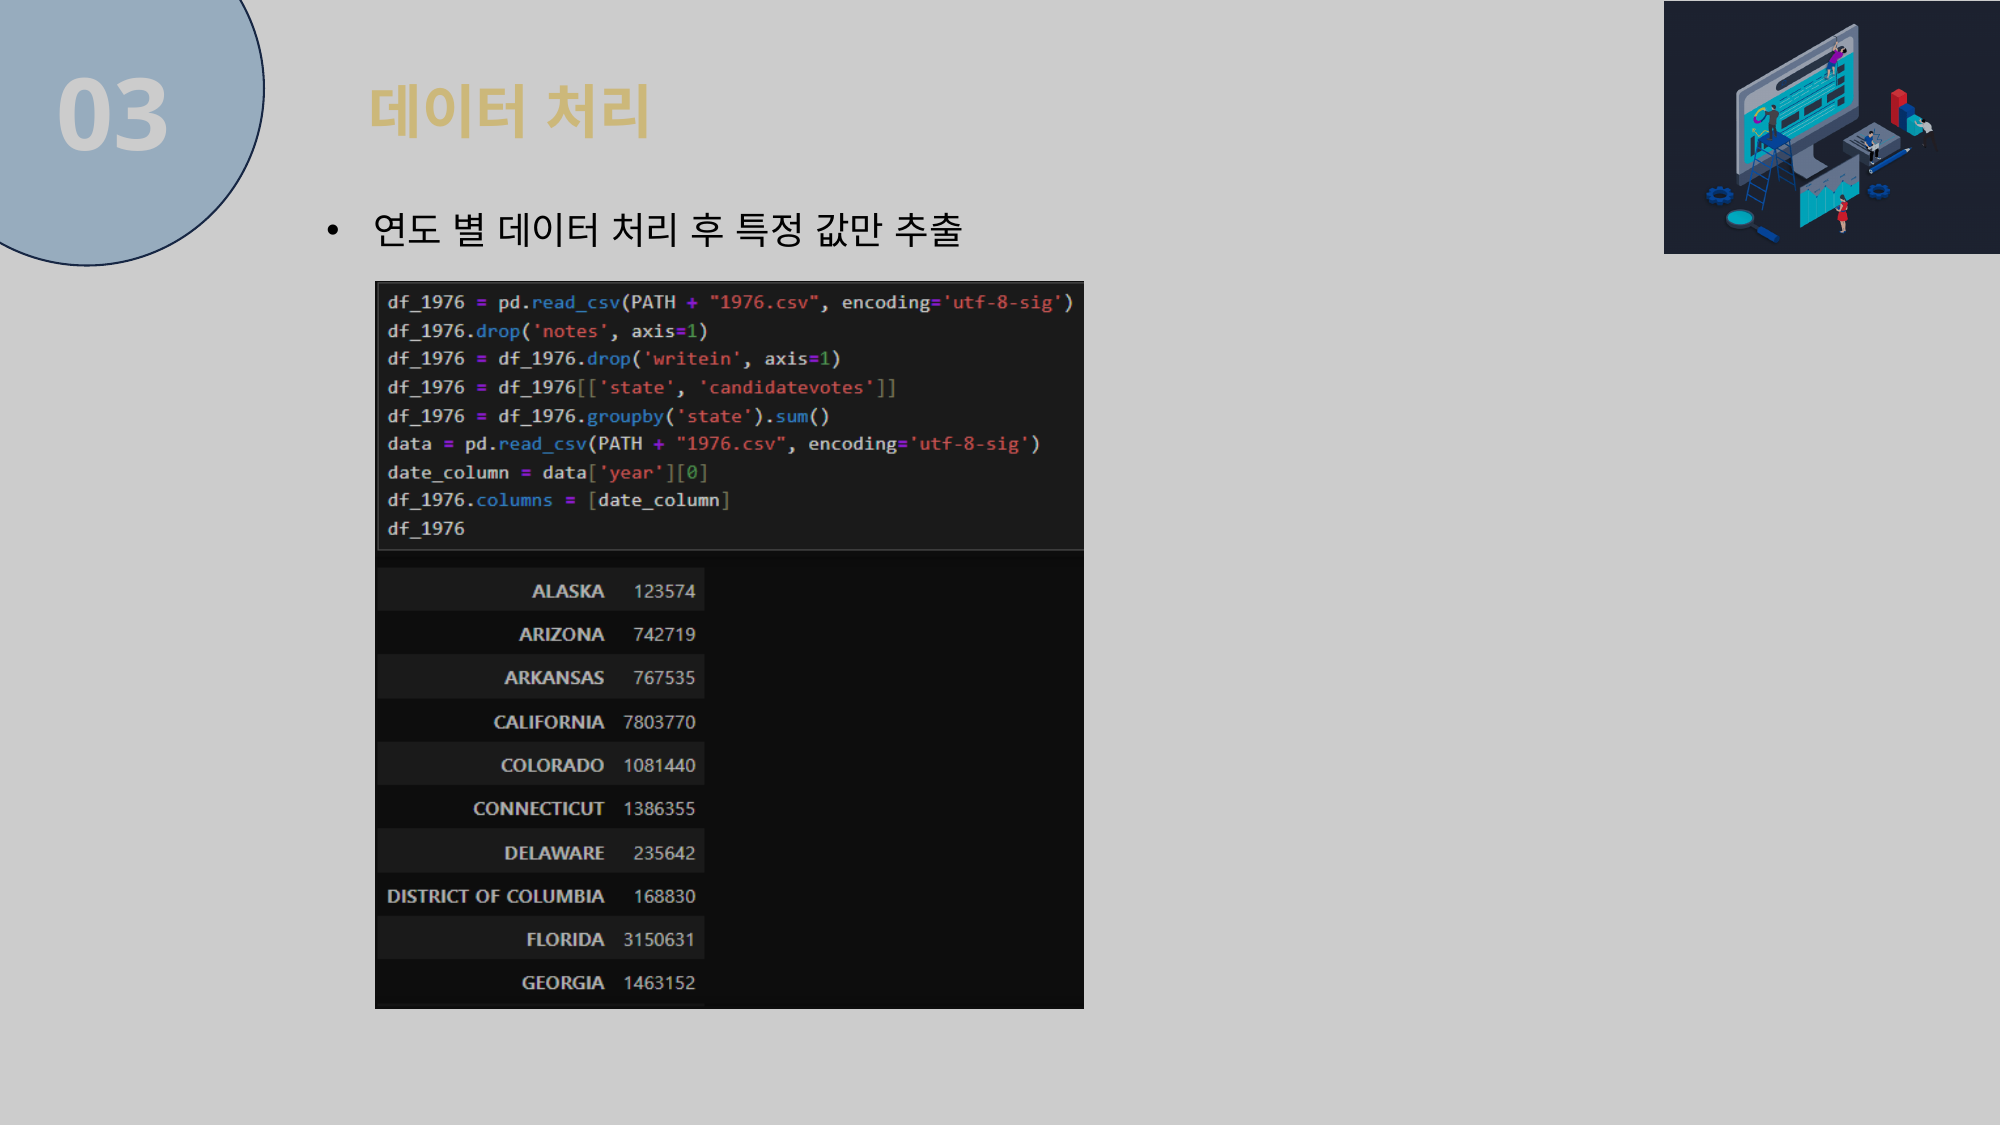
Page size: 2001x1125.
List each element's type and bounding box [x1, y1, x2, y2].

picture [1664, 1, 2000, 254]
picture [374, 281, 1084, 1009]
text_box [0, 0, 2000, 1125]
